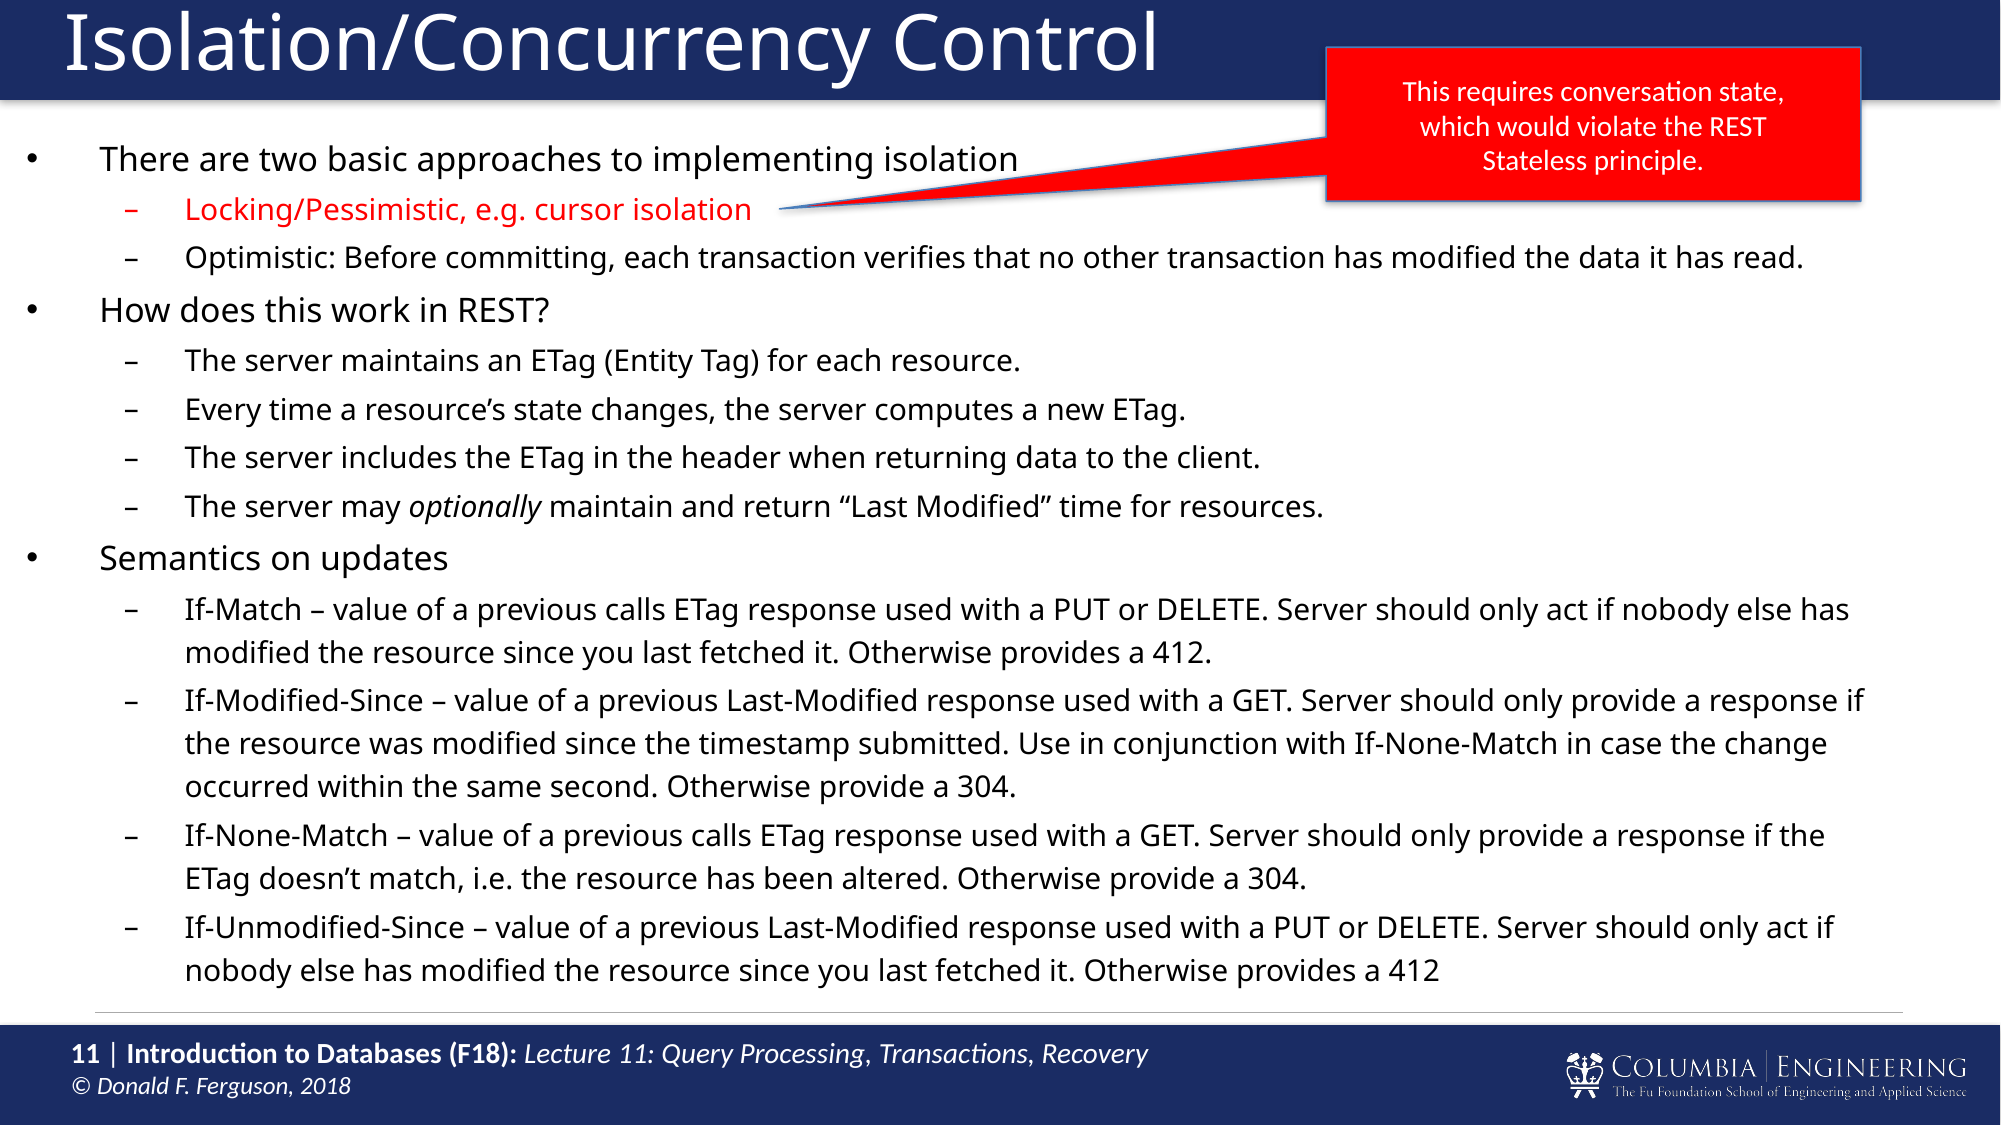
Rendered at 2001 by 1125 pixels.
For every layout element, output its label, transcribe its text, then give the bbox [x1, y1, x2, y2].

list There are two basic approaches to implementing isolation Locking/Pessimistic, e.g. cursor isolation Optimistic: Before committing, each transaction verifies that no other transaction has modified the data it has read. How does this work in REST? The server maintains an ETag (Entity Tag) for each resource. Every time a resource’s state changes, the server computes a new ETag. The server includes the ETag in the header when returning data to the client. The server may optionally maintain and return “Last Modified” time for resources. Semantics on updates If-Match – value of a previous calls ETag response used with a PUT or DELETE. Server should only act if nobody else has modified the resource since you last fetched it. Otherwise provides a 412. If-Modified-Since – value of a previous Last-Modified response used with a GET. Server should only provide a response if the resource was modified since the timestamp submitted. Use in conjunction with If-None-Match in case the change occurred within the same second. Otherwise provide a 304. If-None-Match – value of a previous calls ETag response used with a GET. Server should only provide a response if the ETag doesn’t match, i.e. the resource has been altered. Otherwise provide a 304. If-Unmodified-Since – value of a previous Last-Modified response used with a PUT or DELETE. Server should only act if nobody else has modified the resource since you last fetched it. Otherwise provides a 412 [26, 129, 1885, 996]
title Isolation/Concurrency Control [50, 0, 1861, 81]
text_box This requires conversation state, which would violate the REST Stateless principle. [778, 46, 1862, 210]
